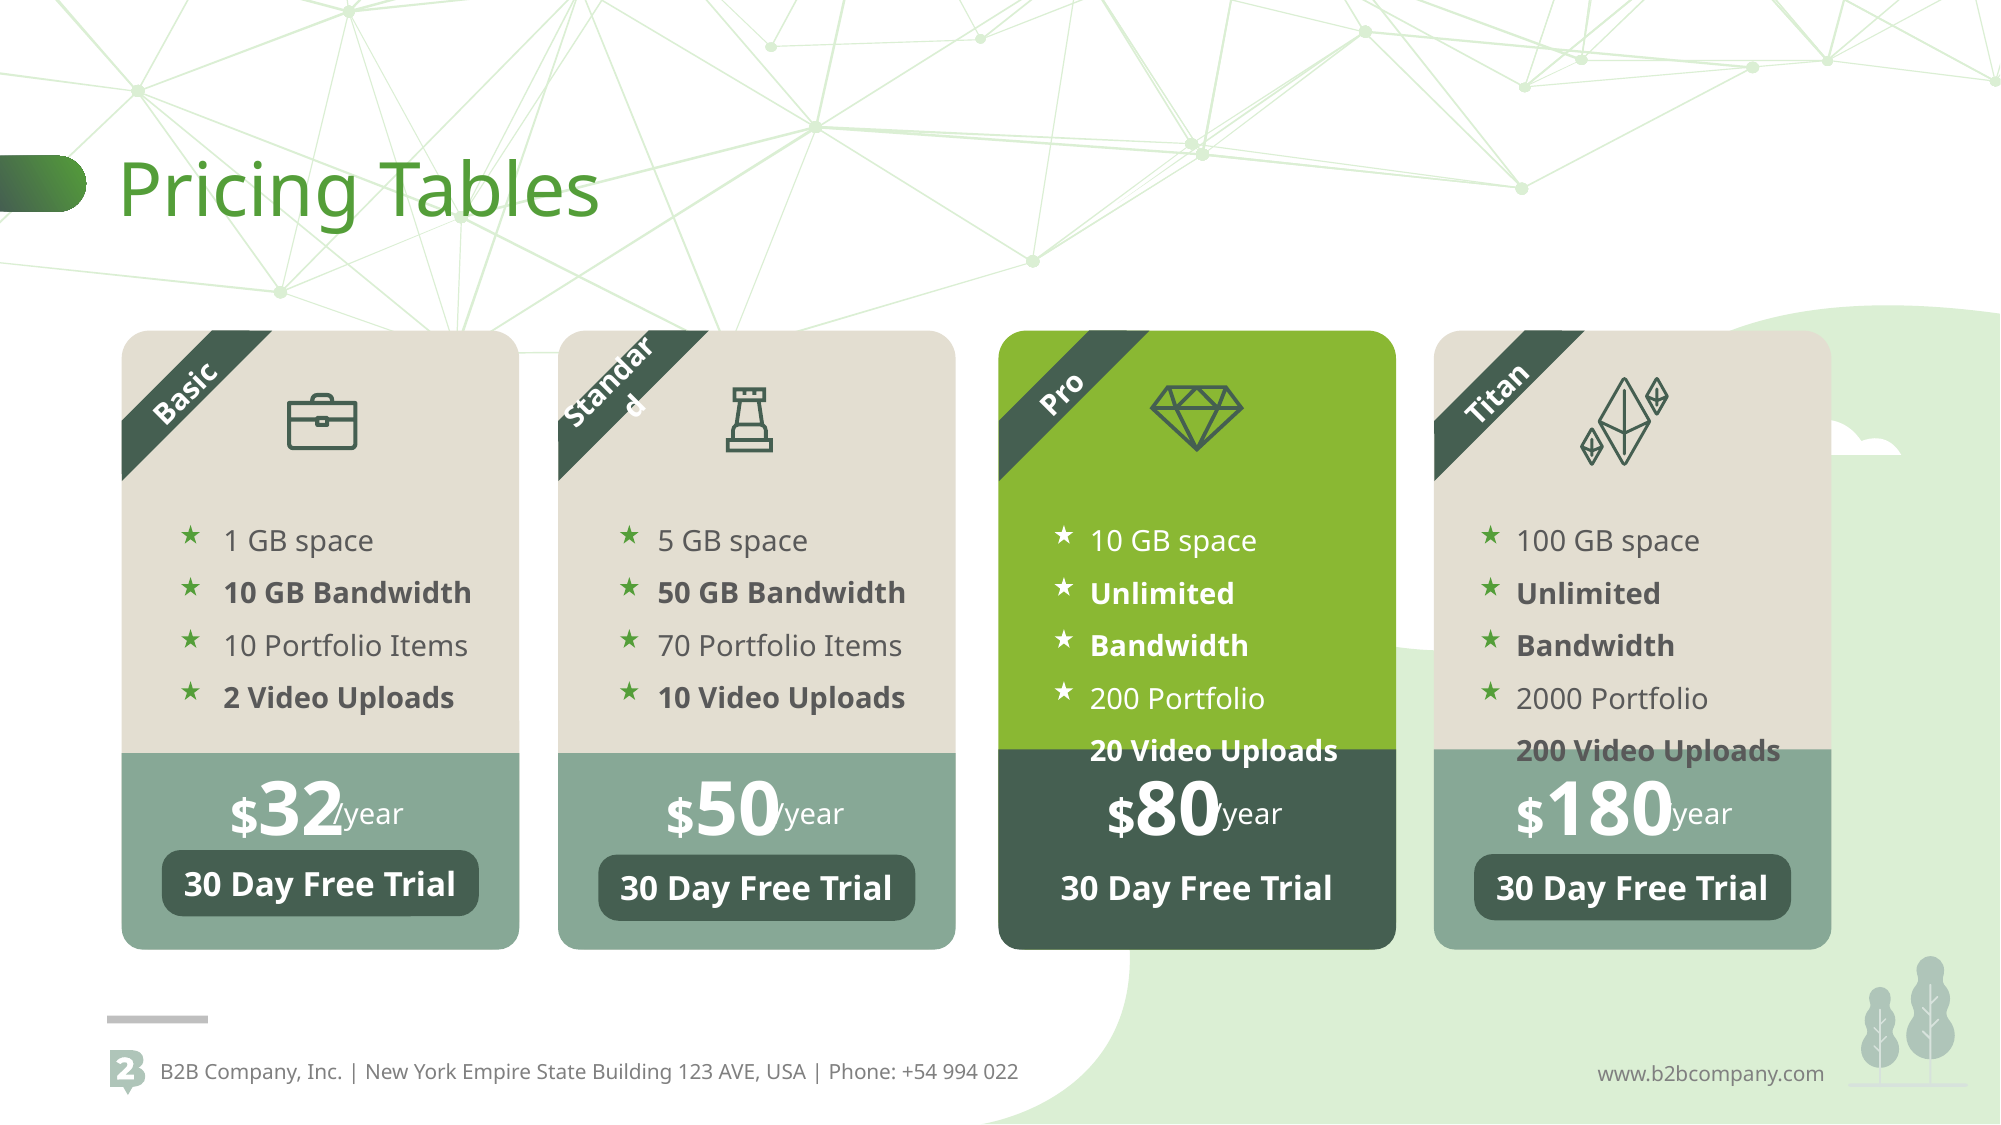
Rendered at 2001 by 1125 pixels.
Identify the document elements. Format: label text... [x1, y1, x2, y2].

title Pricing Tables [102, 144, 1476, 241]
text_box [619, 524, 639, 700]
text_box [181, 524, 200, 700]
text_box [1580, 376, 1669, 466]
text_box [75, 330, 1832, 950]
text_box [1054, 524, 1074, 700]
footer B2B Company, Inc. | New York Empire State Building 123 AVE, USA | Phone: +54 994 022 [145, 1042, 1130, 1103]
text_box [1481, 524, 1500, 700]
